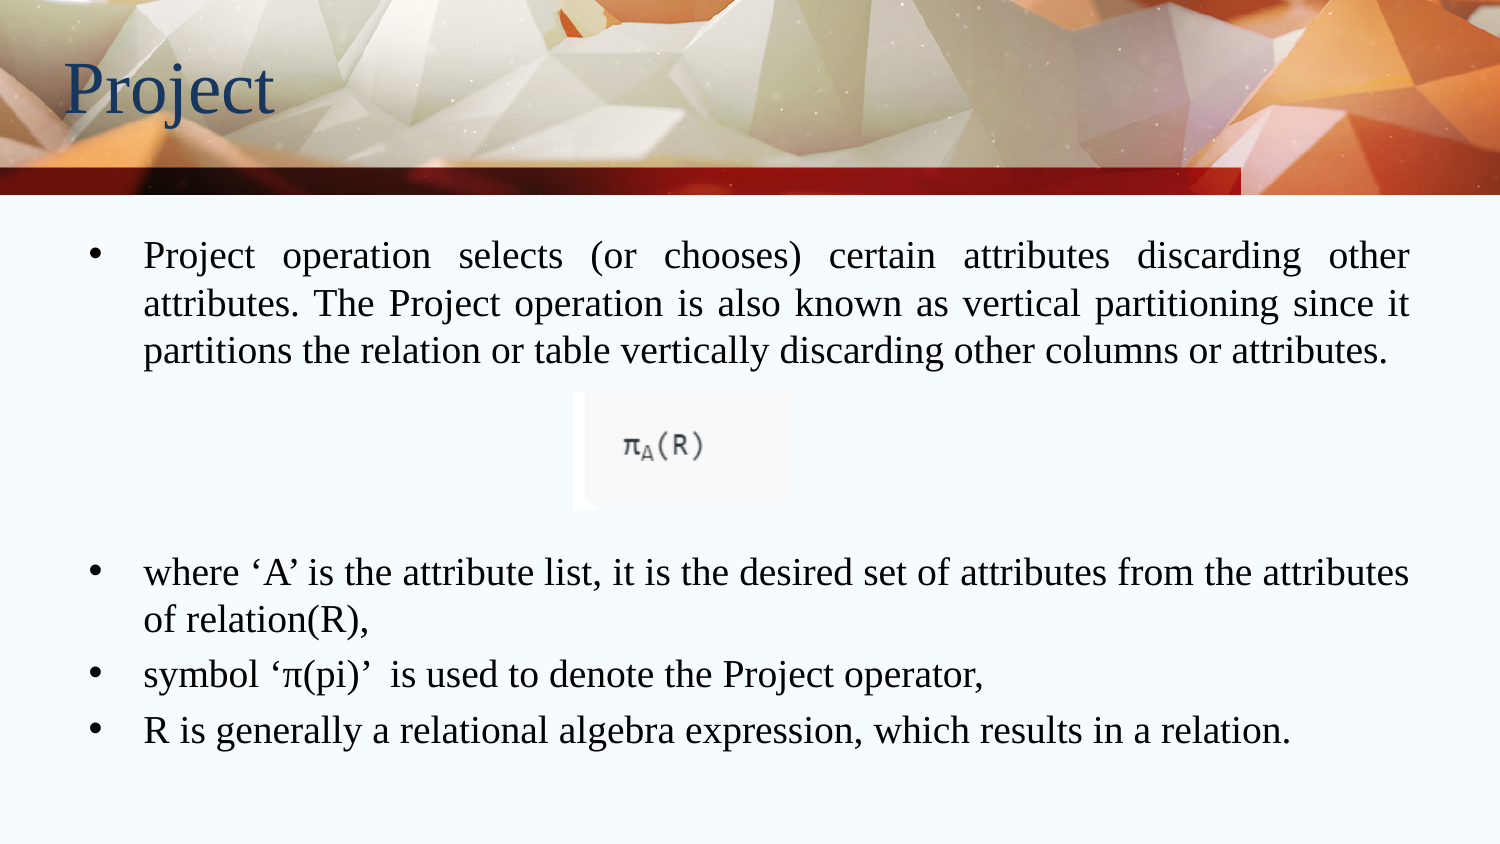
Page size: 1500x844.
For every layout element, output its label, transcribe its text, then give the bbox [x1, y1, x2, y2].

list Project operation selects (or chooses) certain attributes discarding other attributes. The Project operation is also known as vertical partitioning since it partitions the relation or table vertically discarding other columns or attributes. where ‘A’ is the attribute list, it is the desired set of attributes from the attributes of relation(R), symbol ‘π(pi)’ is used to denote the Project operator, R is generally a relational algebra expression, which results in a relation. [73, 221, 1427, 798]
picture [0, 0, 1500, 844]
title Project [48, 21, 1402, 147]
